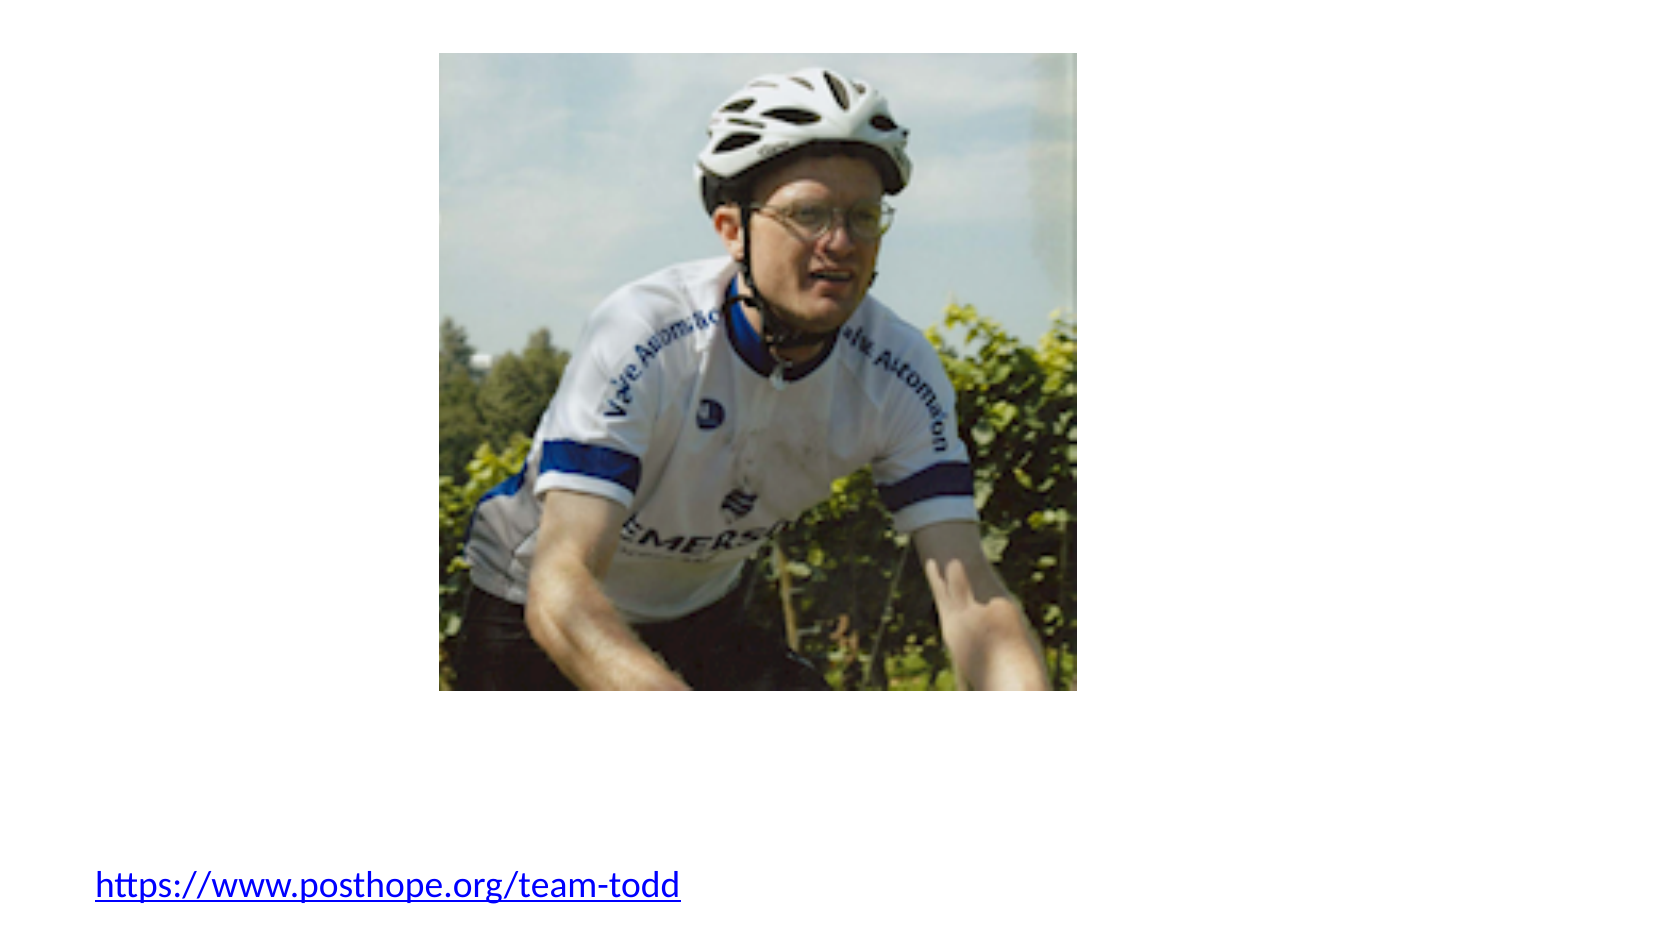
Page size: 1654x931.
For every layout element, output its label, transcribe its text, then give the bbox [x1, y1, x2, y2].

picture [439, 53, 1078, 692]
text_box https://www.posthope.org/team-todd [80, 852, 696, 913]
